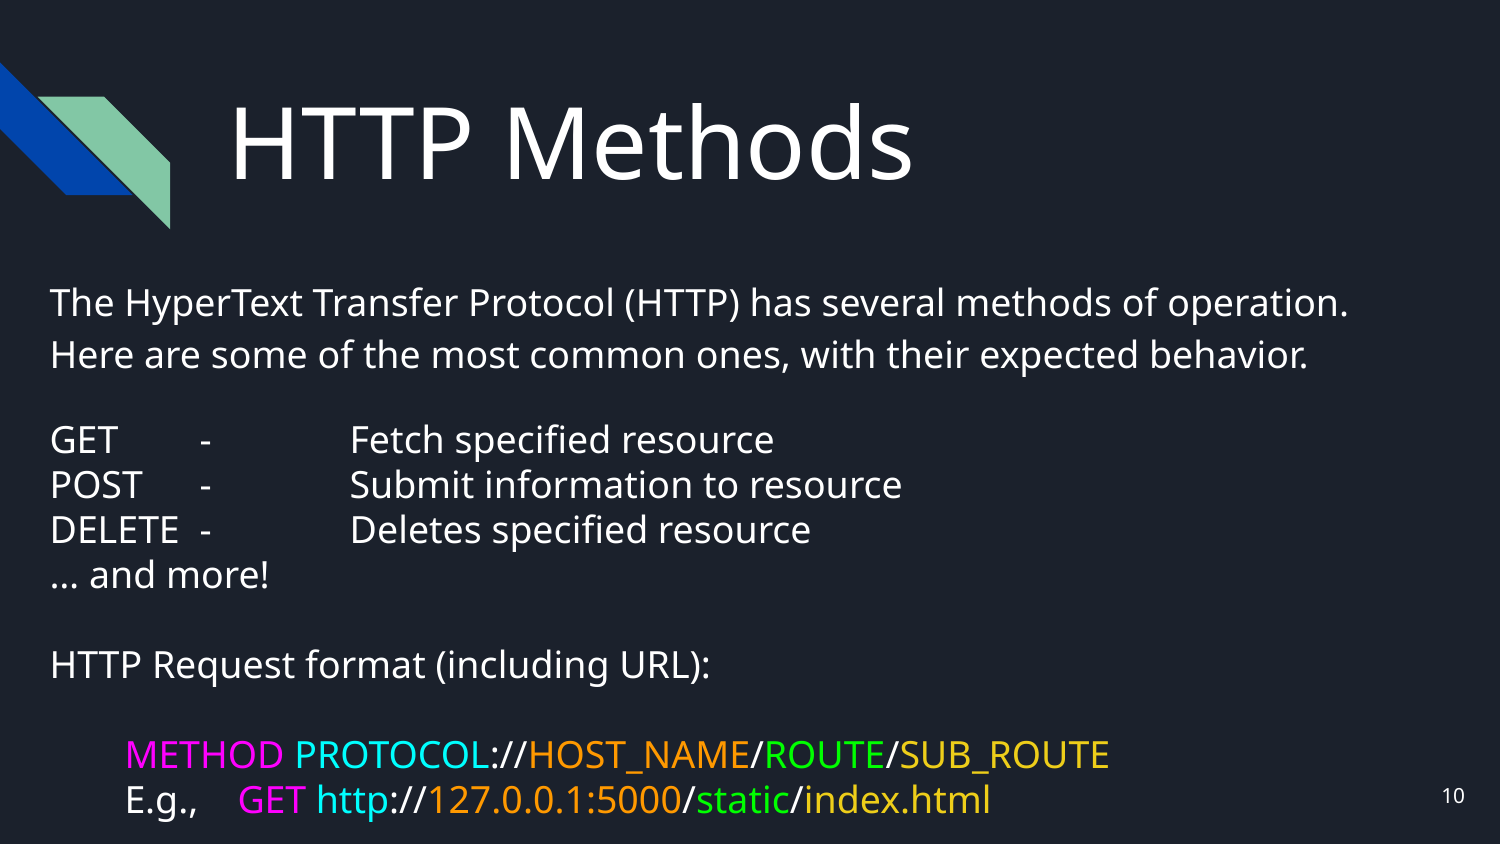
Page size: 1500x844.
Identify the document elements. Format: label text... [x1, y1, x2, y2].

title HTTP Methods [212, 64, 1368, 215]
slide_number ‹#› [1389, 764, 1480, 830]
list The HyperText Transfer Protocol (HTTP) has several methods of operation. Here are some of the most common ones, with their expected behavior. GET - Fetch specified resource POST - Submit information to resource DELETE - Deletes specified resource … and more! HTTP Request format (including URL): METHOD PROTOCOL://HOST_NAME/ROUTE/SUB_ROUTE E.g., GET http://127.0.0.1:5000/static/index.html [34, 257, 1452, 735]
